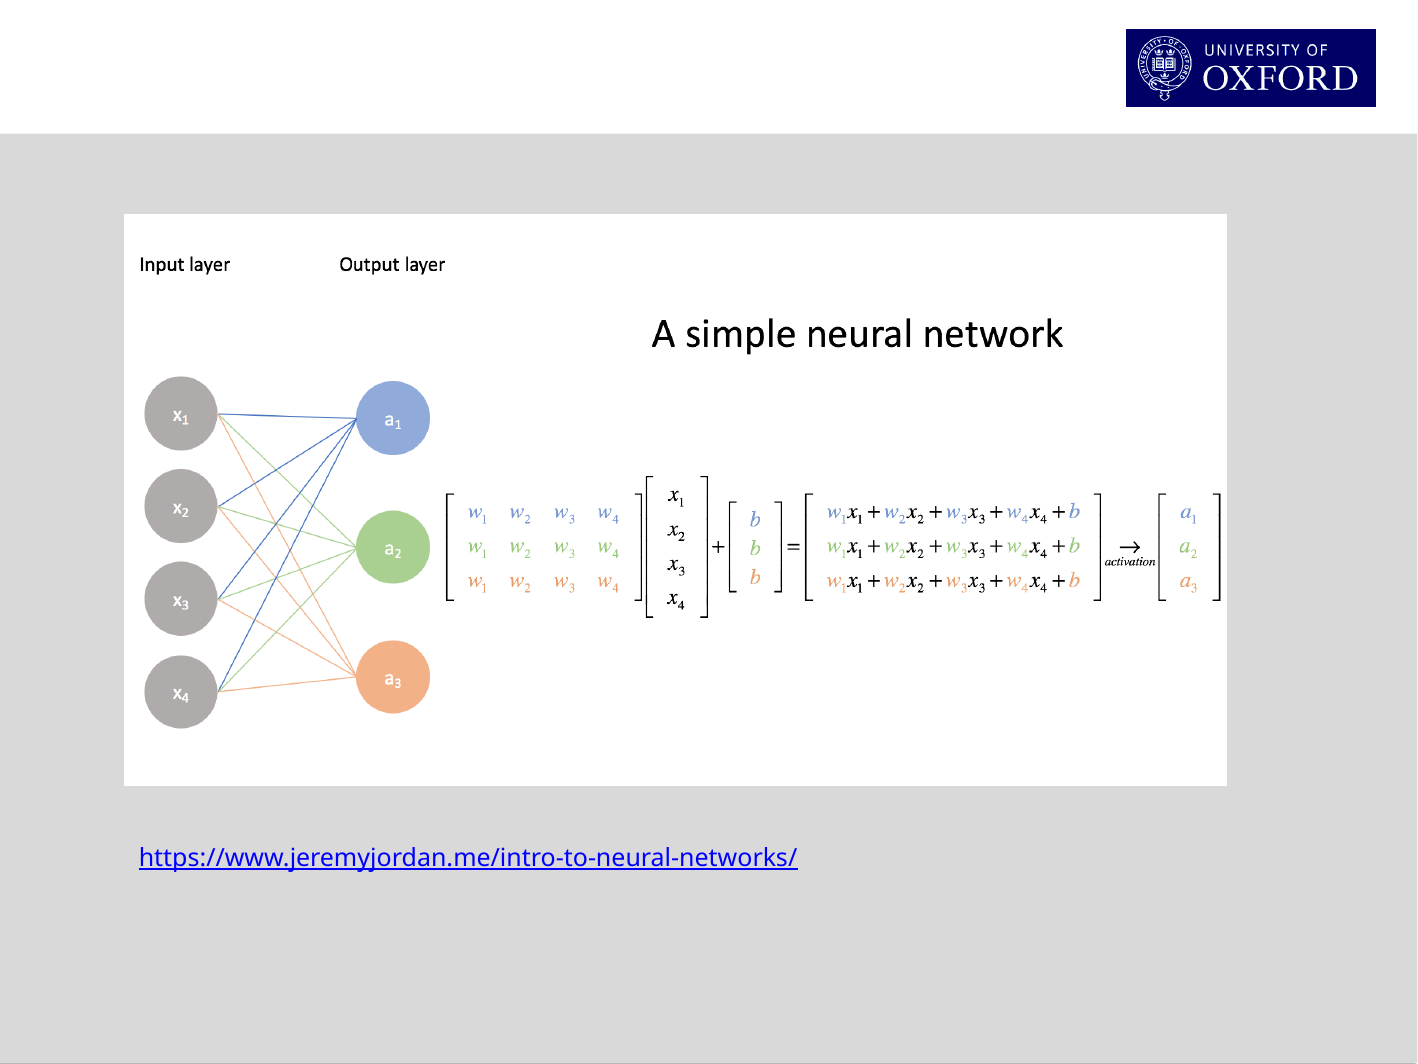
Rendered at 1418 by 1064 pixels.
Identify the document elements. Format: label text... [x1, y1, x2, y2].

picture [1126, 29, 1376, 107]
text_box https://www.jeremyjordan.me/intro-to-neural-networks/ [124, 834, 1359, 883]
picture [123, 214, 1228, 786]
